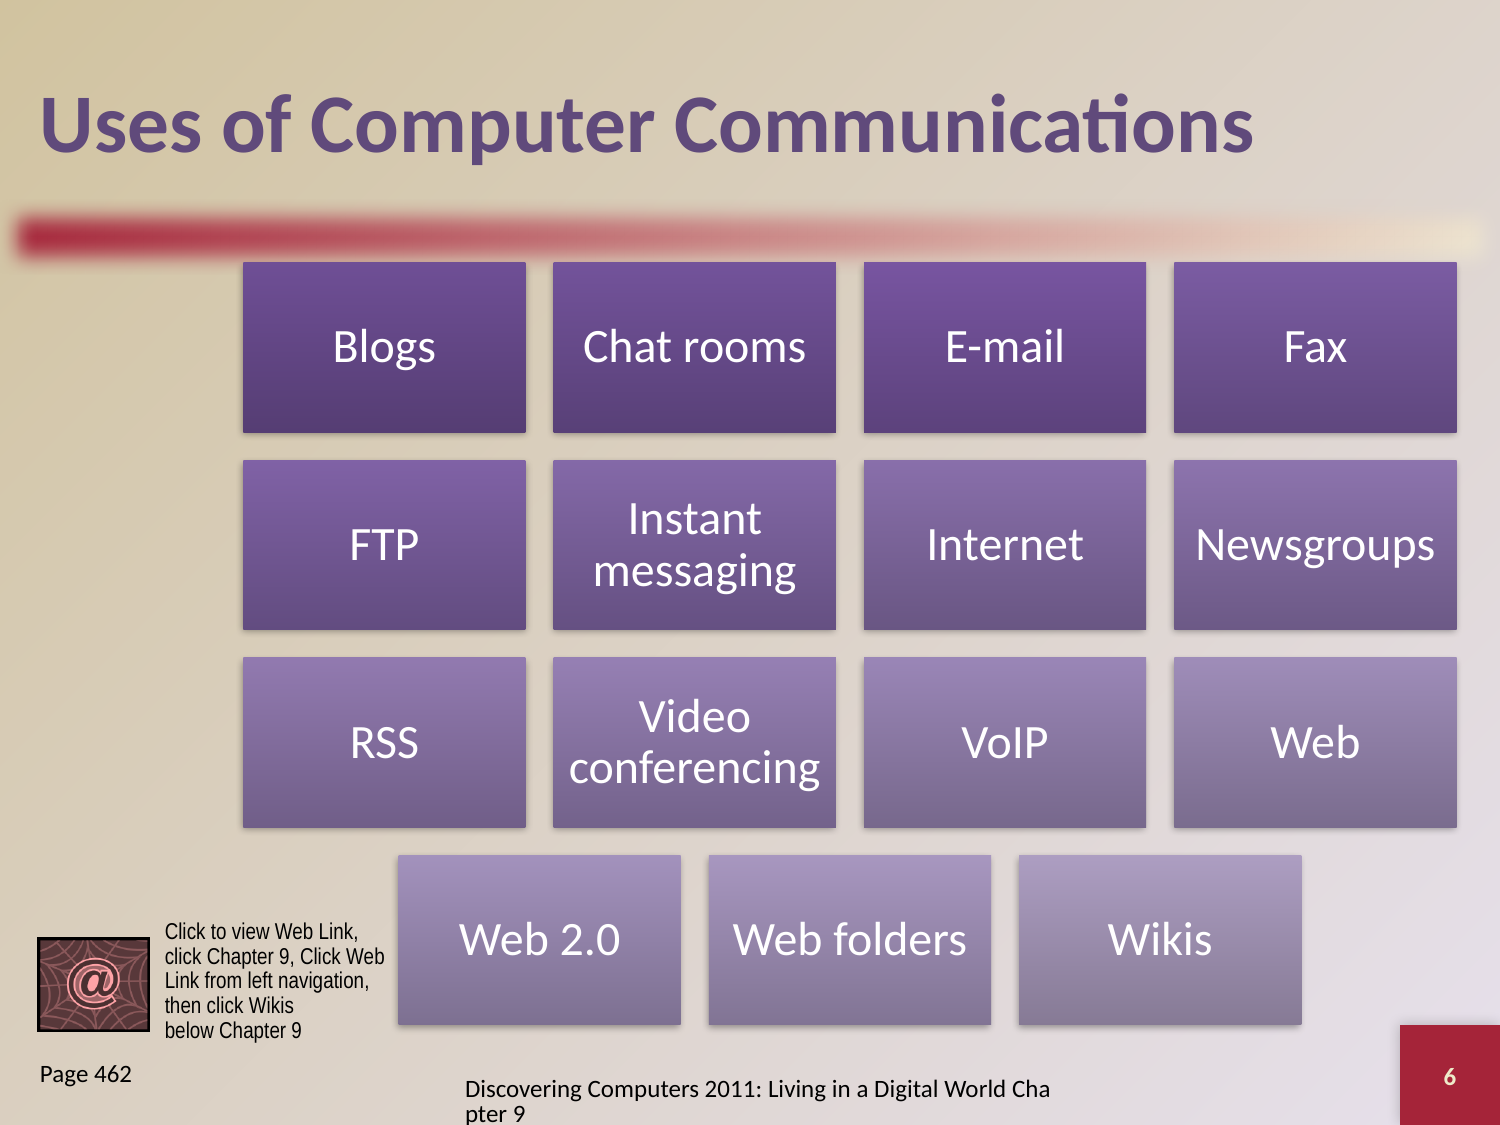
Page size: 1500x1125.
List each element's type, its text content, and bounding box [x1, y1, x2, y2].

footer Discovering Computers 2011: Living in a Digital World Chapter 9 [450, 1050, 1075, 1125]
slide_number 6 [1400, 1035, 1500, 1125]
list Page 462 [24, 1050, 300, 1125]
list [124, 262, 1500, 1026]
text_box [37, 912, 438, 1053]
title Uses of Computer Communications [24, 24, 1475, 213]
